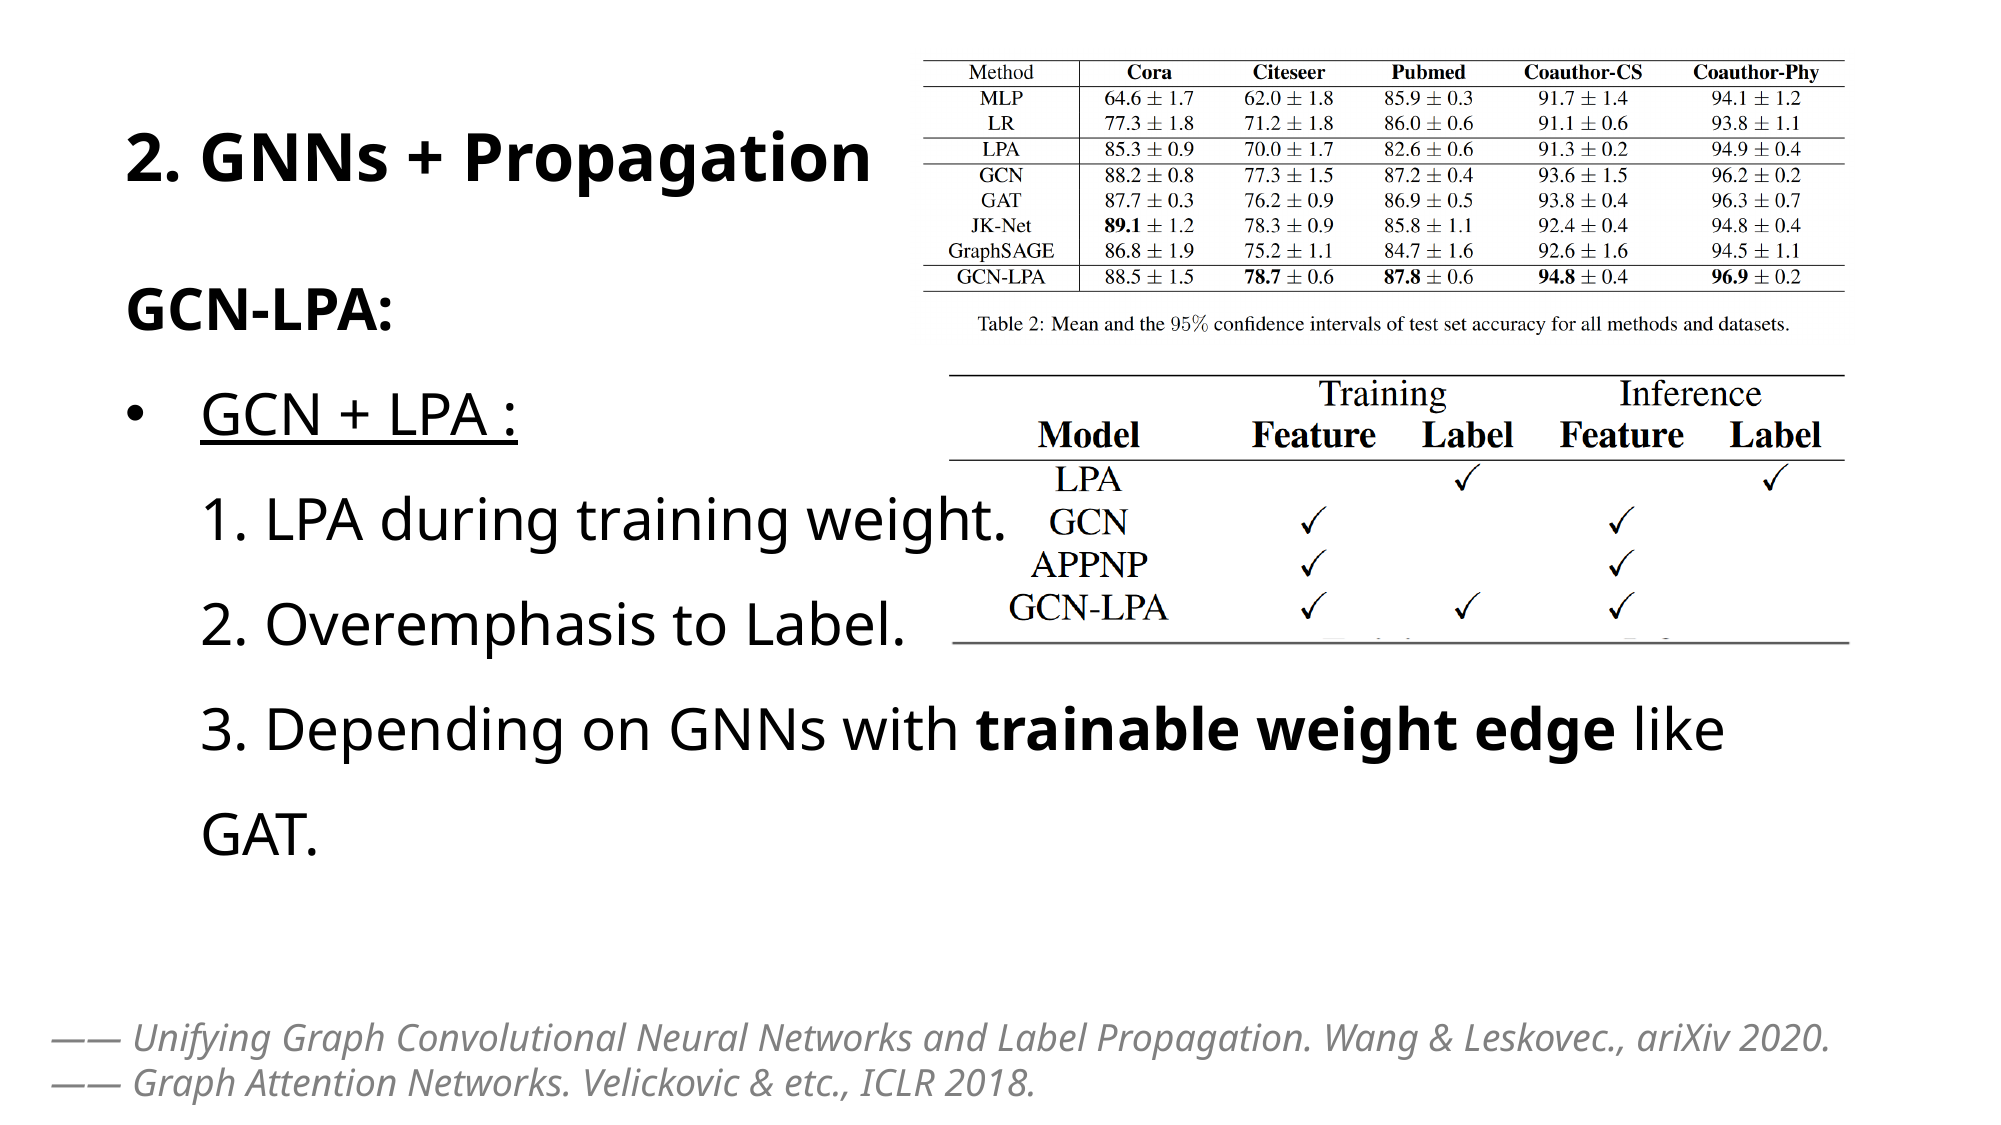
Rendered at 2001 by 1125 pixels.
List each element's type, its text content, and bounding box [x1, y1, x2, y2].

text_box —— Unifying Graph Convolutional Neural Networks and Label Propagation. Wang & Leskovec., ariXiv 2020. —— Graph Attention Networks. Velickovic & etc., ICLR 2018. [35, 1006, 1965, 1112]
title 2. GNNs + Propagation [110, 65, 910, 230]
picture [910, 48, 1855, 345]
text_box GCN-LPA: GCN + LPA : 1. LPA during training weight. 2. Overemphasis to Label. 3. Depending on GNNs with trainable weight edge like GAT. [110, 230, 1817, 875]
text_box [879, 360, 1914, 662]
